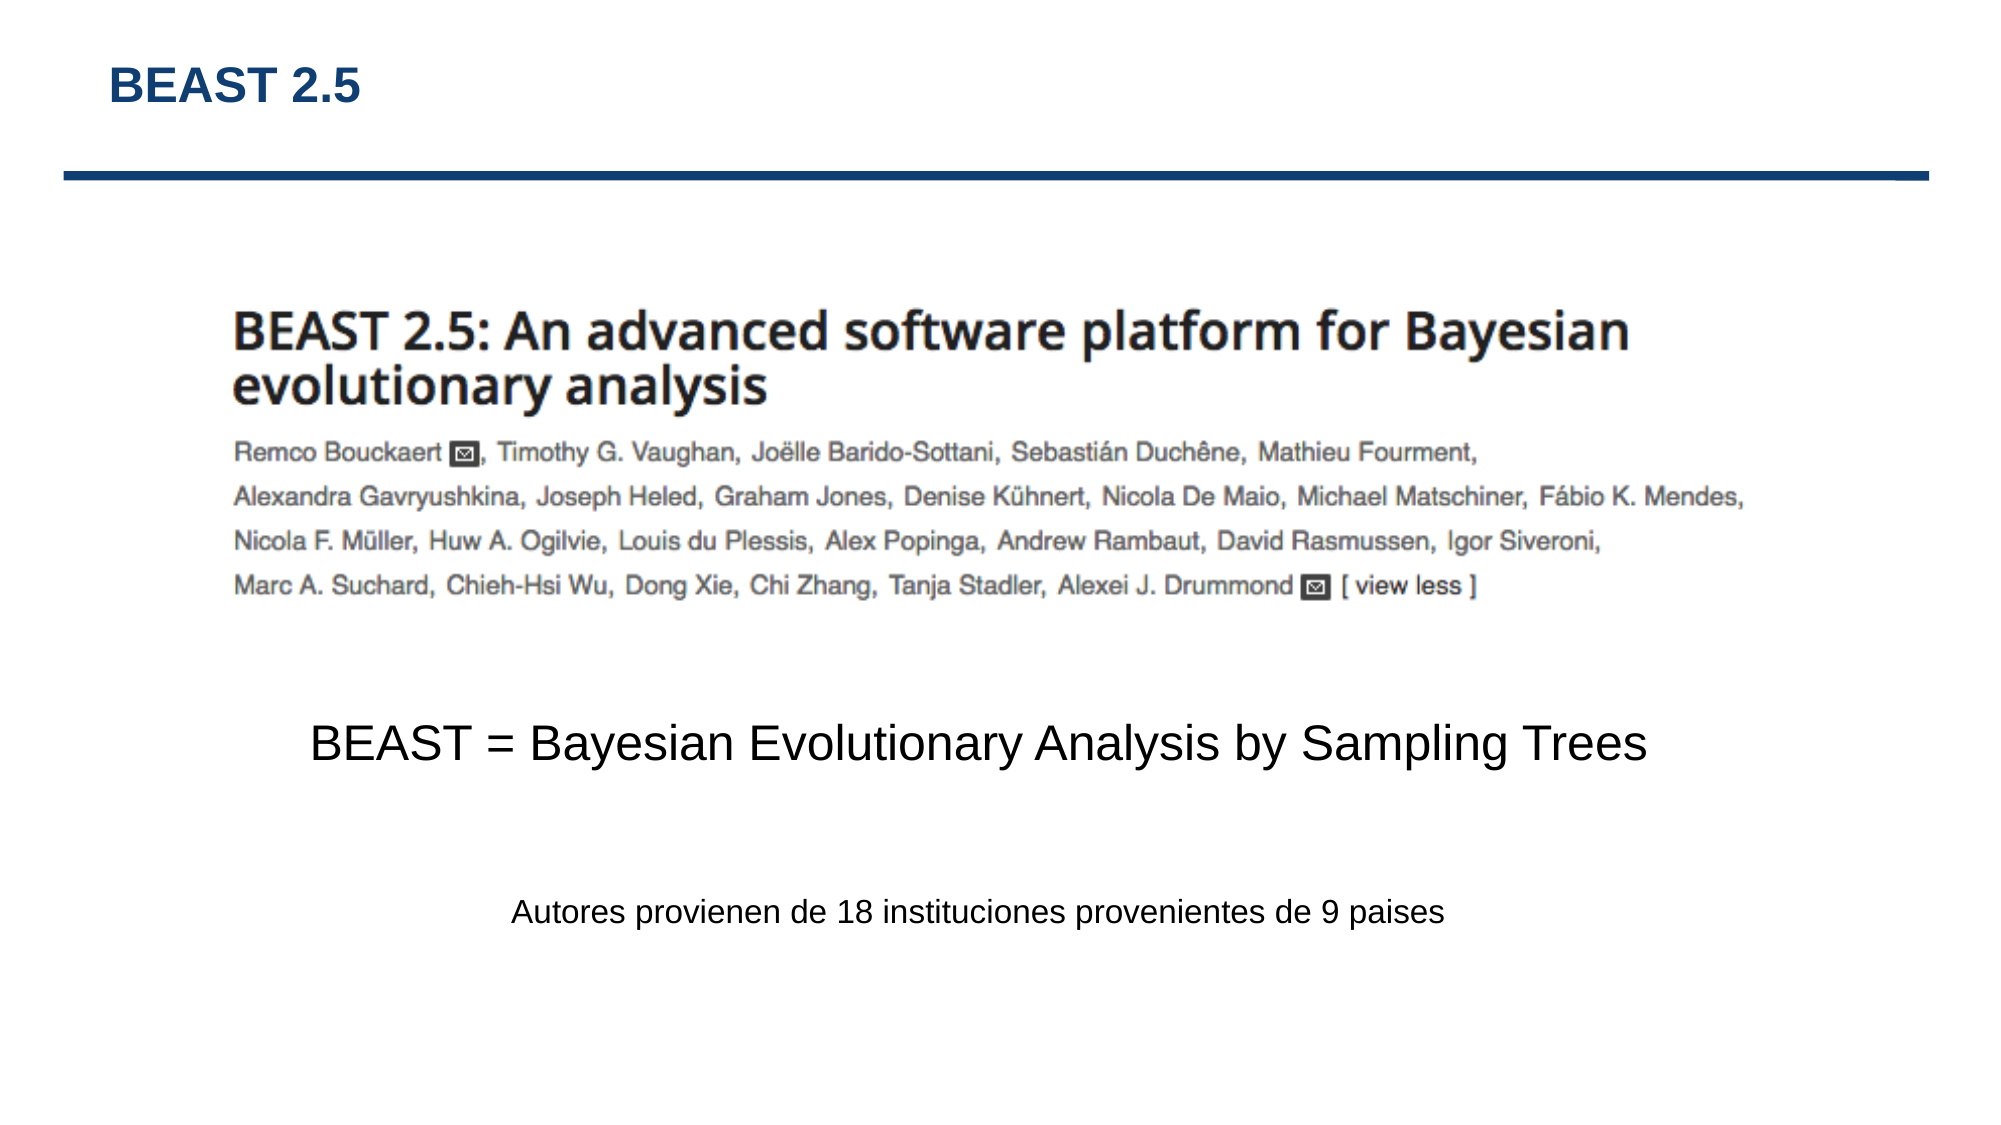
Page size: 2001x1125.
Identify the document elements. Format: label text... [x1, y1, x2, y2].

text_box BEAST = Bayesian Evolutionary Analysis by Sampling Trees Autores provienen de 18 instituciones provenientes de 9 paises [289, 703, 1669, 938]
picture [224, 301, 1763, 621]
title BEAST 2.5 [93, 23, 1894, 143]
